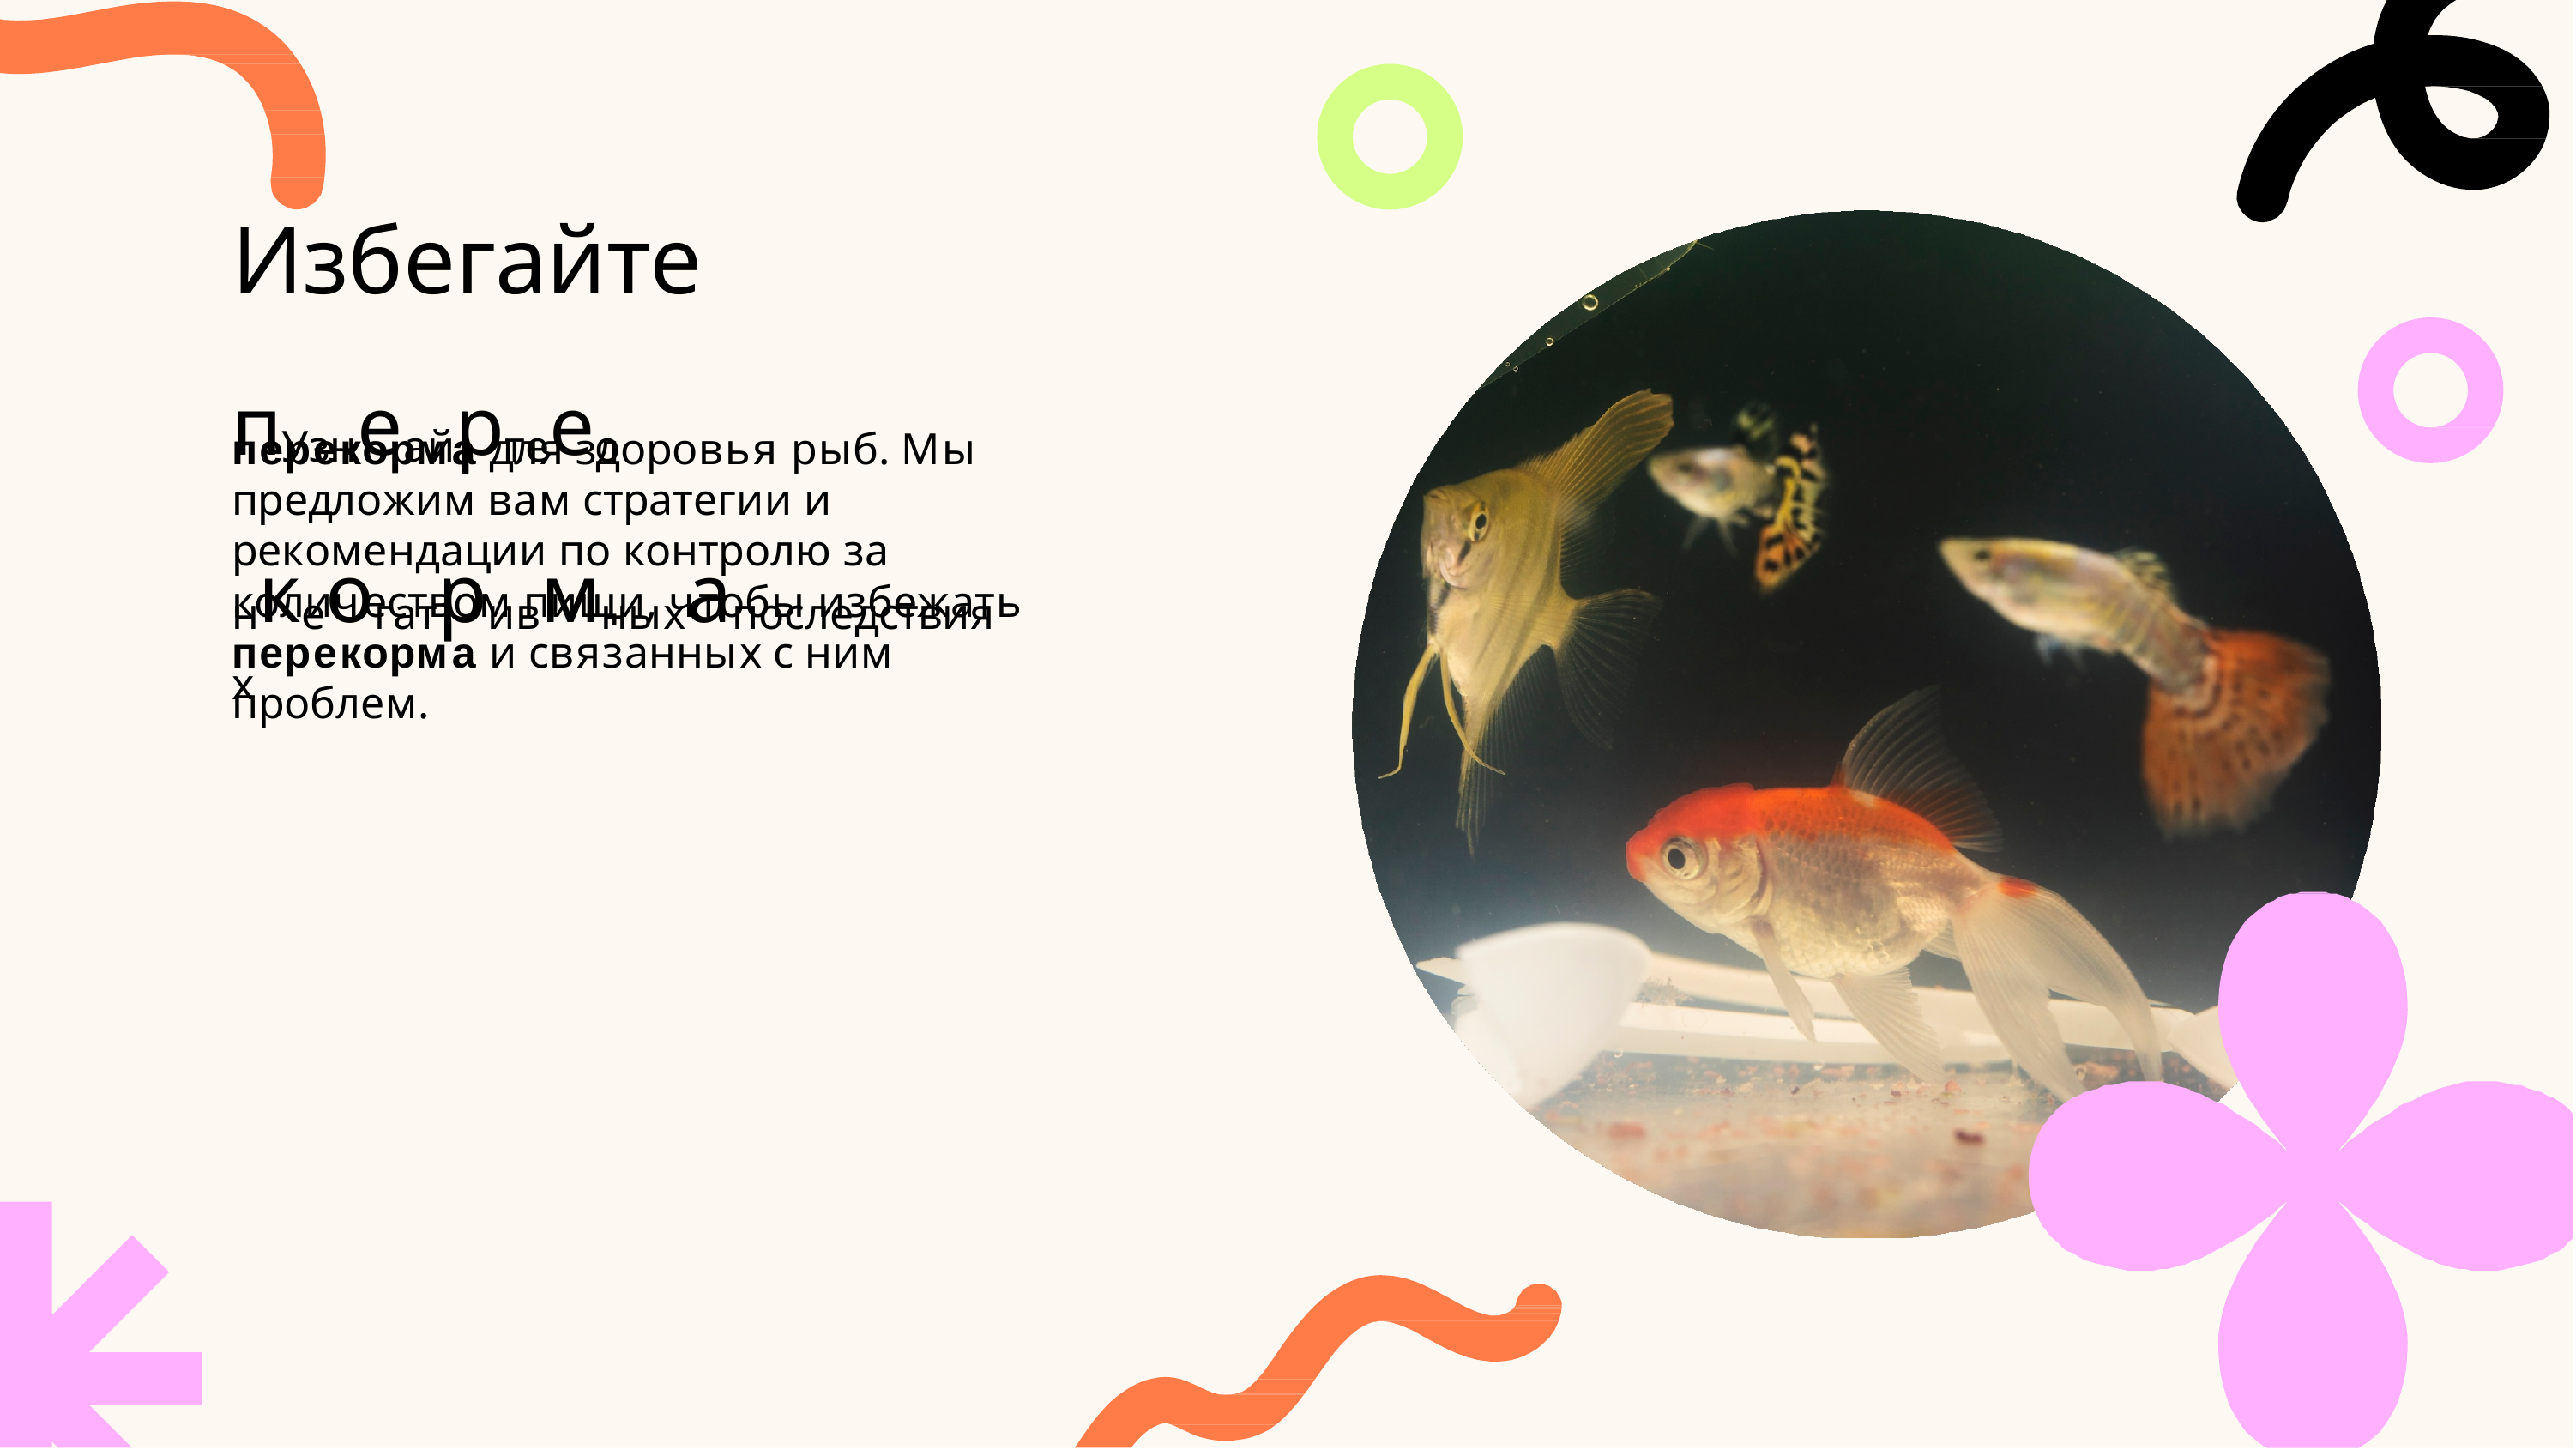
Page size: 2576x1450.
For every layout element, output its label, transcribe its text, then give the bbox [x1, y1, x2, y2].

text_box перекорма для здоровья рыб. Мы предложим вам стратегии и рекомендации по контролю за количеством пищи, чтобы избежать перекорма и связанных с ним проблем. [229, 421, 1085, 729]
text_box [1074, 1283, 1347, 1448]
text_box [2236, 0, 2550, 207]
text_box [0, 1, 326, 190]
title Избегайте пУзнеайртеео нкеогатривмныхапоследствиях [227, 190, 999, 709]
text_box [1352, 209, 2574, 1448]
text_box [1317, 63, 1463, 207]
text_box [0, 1201, 202, 1448]
